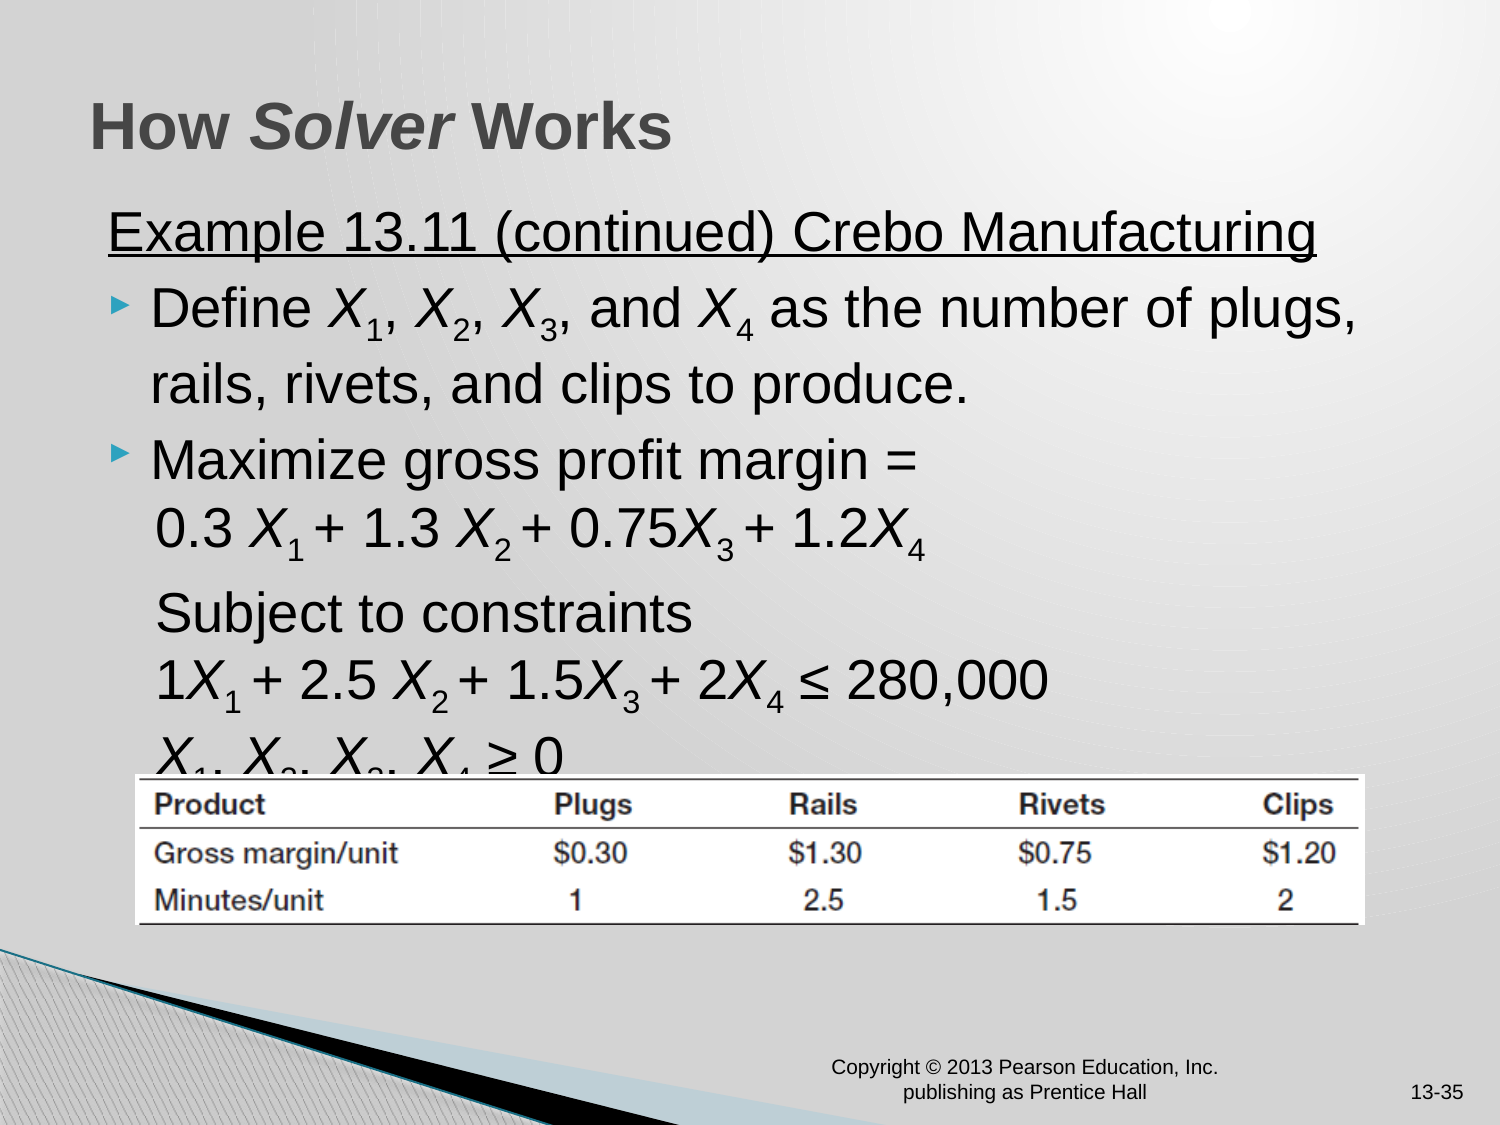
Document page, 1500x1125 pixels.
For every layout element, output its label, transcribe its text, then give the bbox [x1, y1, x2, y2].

picture [134, 774, 1366, 926]
title How Solver Works [75, 45, 1425, 200]
slide_number 13-35 [1362, 1051, 1479, 1112]
list Example 13.11 (continued) Crebo Manufacturing Define X1, X2, X3, and X4 as the number of plugs, rails, rivets, and clips to produce. Maximize gross profit margin = 0.3 X1 + 1.3 X2 + 0.75X3 + 1.2X4 Subject to constraints 1X1 + 2.5 X2 + 1.5X3 + 2X4 ≤ 280,000 X1, X2, X3, X4 ≥ 0 [74, 187, 1426, 931]
footer Copyright © 2013 Pearson Education, Inc. publishing as Prentice Hall [812, 1051, 1238, 1112]
